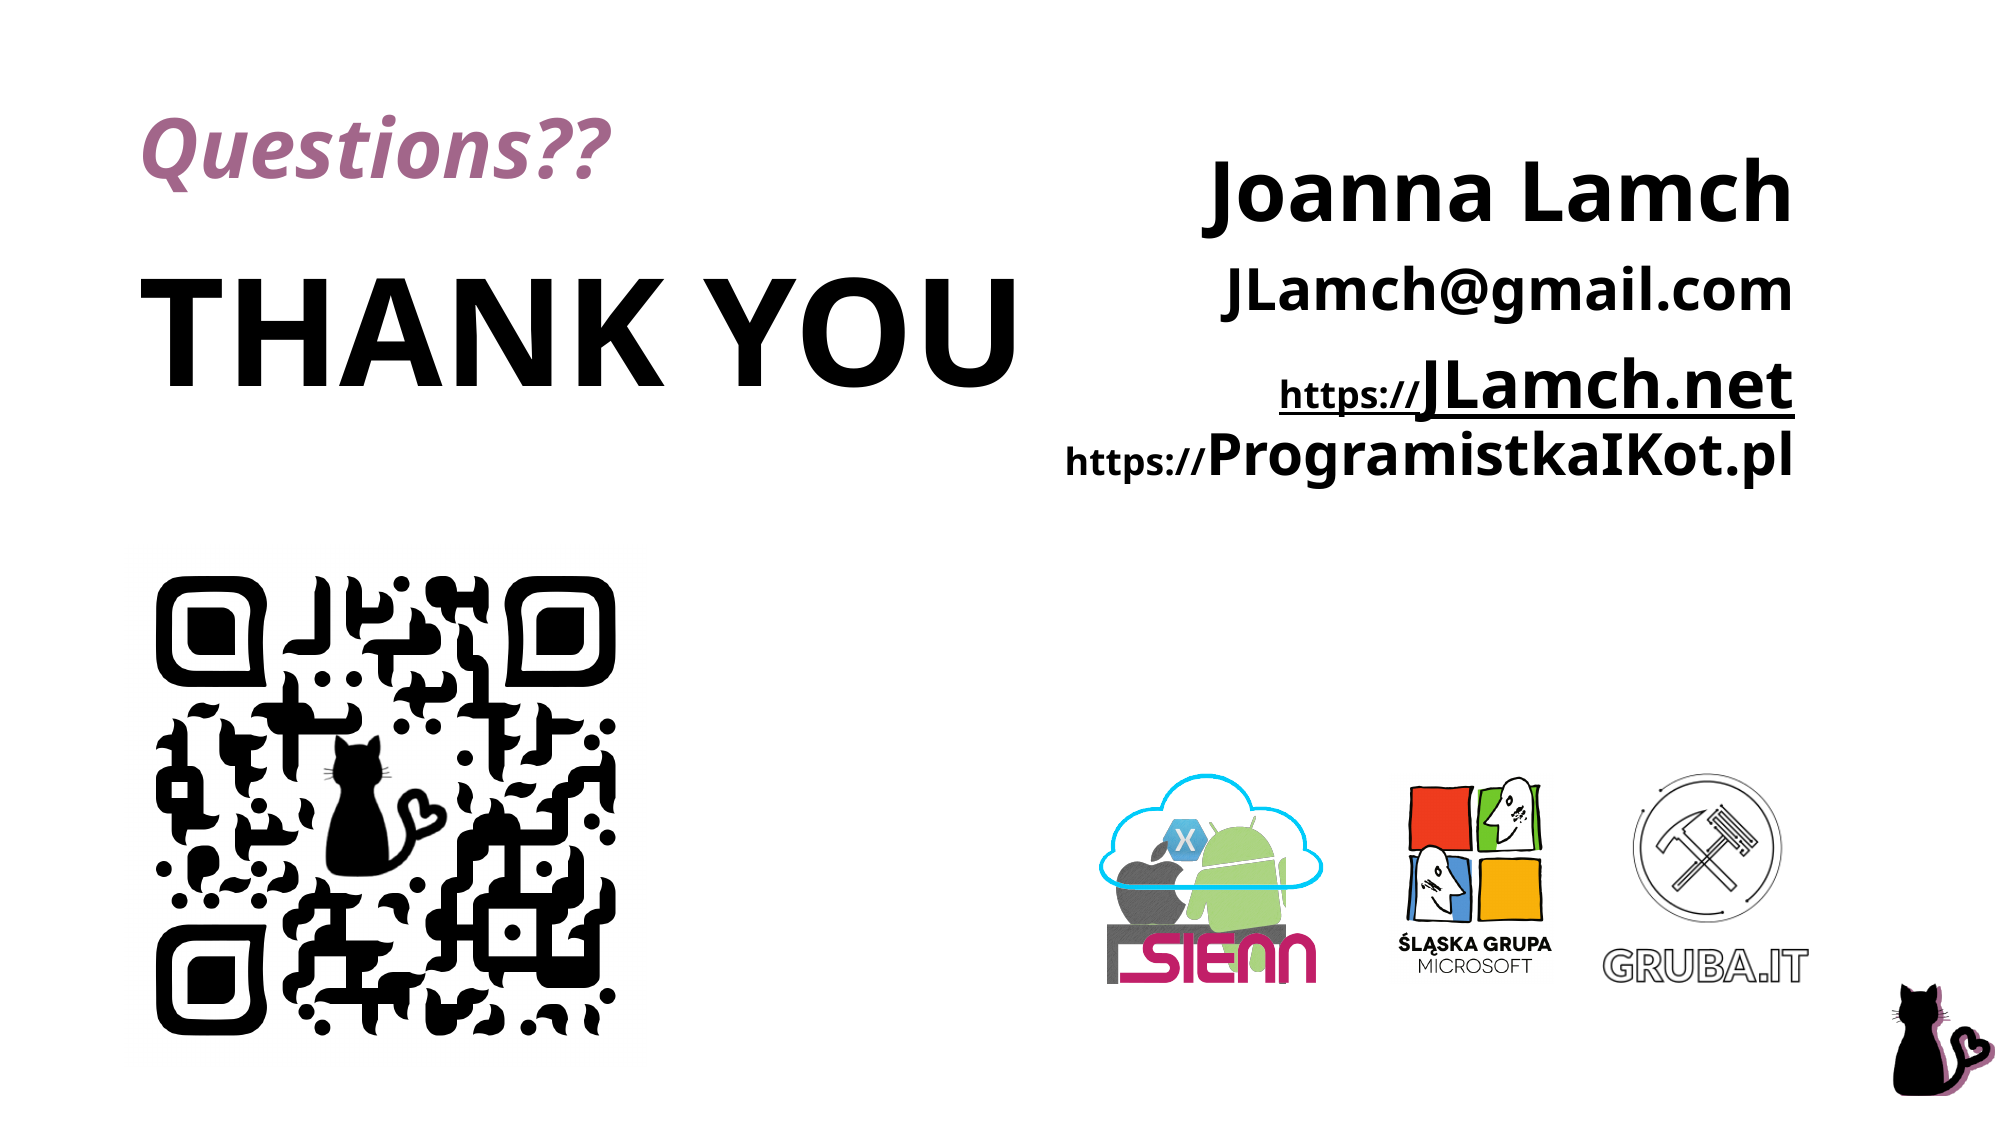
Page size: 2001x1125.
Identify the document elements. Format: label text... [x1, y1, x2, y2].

picture [1884, 983, 1998, 1097]
picture [1389, 773, 1554, 984]
list THANK YOU [123, 249, 1876, 1011]
picture [124, 544, 647, 1067]
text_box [1098, 772, 1326, 984]
text_box Joanna Lamch JLamch@gmail.com https://JLamch.net https://ProgramistkaIKot.pl [999, 141, 1810, 574]
list Questions?? [123, 99, 1876, 185]
picture [1599, 772, 1811, 984]
